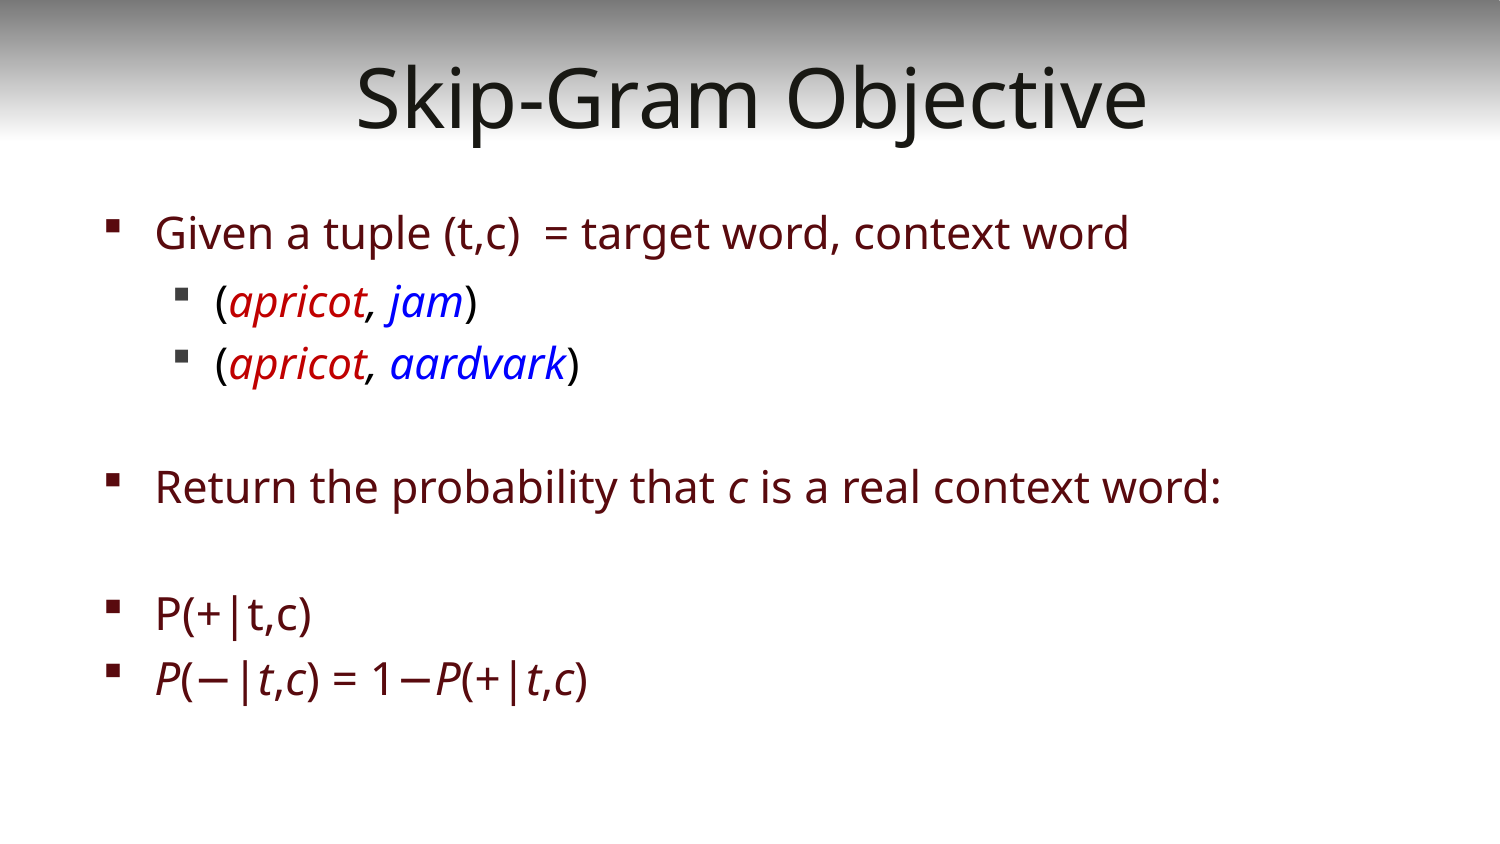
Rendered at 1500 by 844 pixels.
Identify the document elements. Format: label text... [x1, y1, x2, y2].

title Skip-Gram Objective [288, 35, 1217, 155]
list Given a tuple (t,c) = target word, context word (apricot, jam) (apricot, aardvark) Return the probability that c is a real context word: P(+|t,c) P(−|t,c) = 1−P(+|t,c) [87, 196, 1438, 723]
